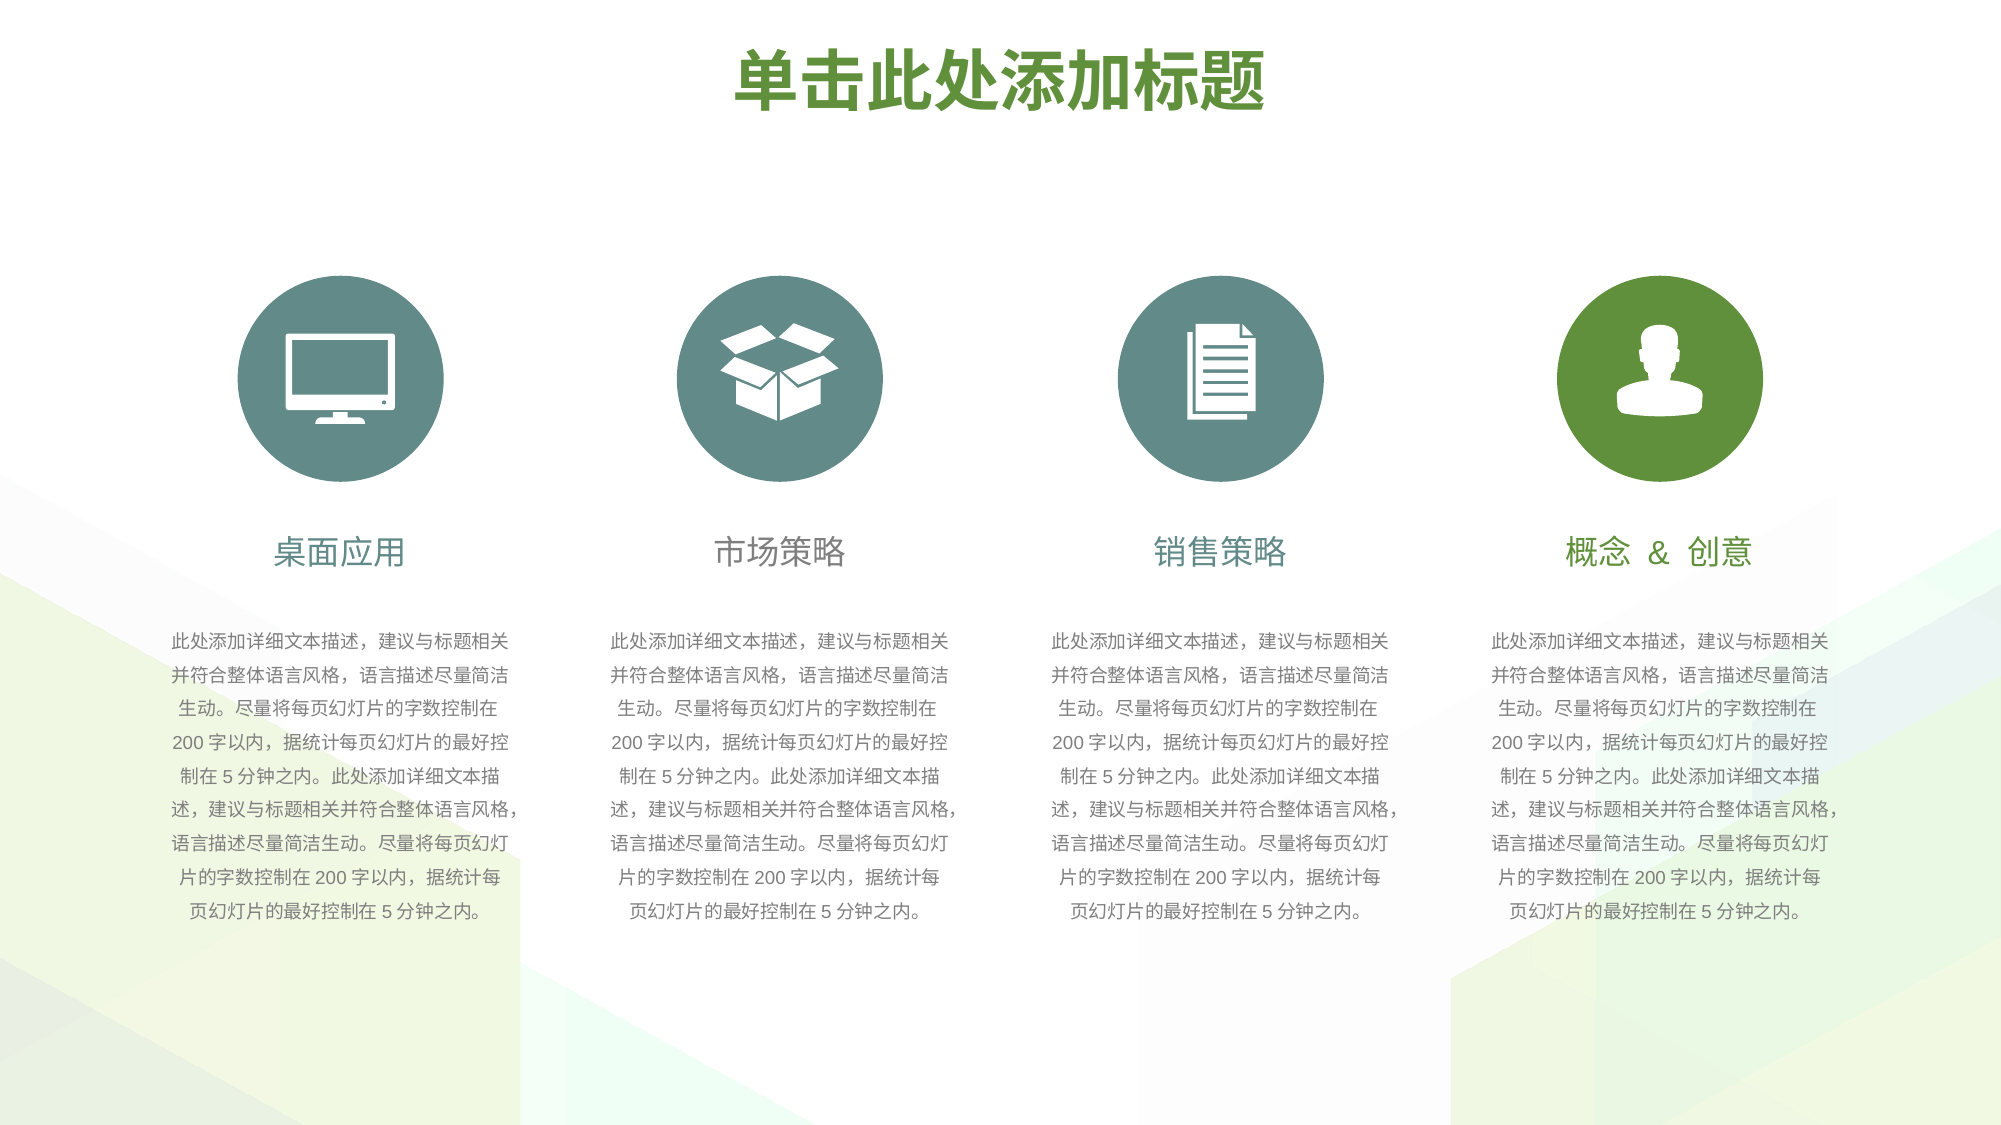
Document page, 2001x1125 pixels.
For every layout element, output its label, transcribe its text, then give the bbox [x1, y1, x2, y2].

text_box 此处添加详细文本描述，建议与标题相关并符合整体语言风格，语言描述尽量简洁生动。尽量将每页幻灯片的字数控制在200字以内，据统计每页幻灯片的最好控制在5分钟之内。此处添加详细文本描述，建议与标题相关并符合整体语言风格，语言描述尽量简洁生动。尽量将每页幻灯片的字数控制在200字以内，据统计每页幻灯片的最好控制在5分钟之内。 [610, 618, 949, 920]
text_box 此处添加详细文本描述，建议与标题相关并符合整体语言风格，语言描述尽量简洁生动。尽量将每页幻灯片的字数控制在200字以内，据统计每页幻灯片的最好控制在5分钟之内。此处添加详细文本描述，建议与标题相关并符合整体语言风格，语言描述尽量简洁生动。尽量将每页幻灯片的字数控制在200字以内，据统计每页幻灯片的最好控制在5分钟之内。 [171, 618, 510, 920]
text_box [675, 274, 884, 483]
text_box [1556, 274, 1765, 483]
text_box 此处添加详细文本描述，建议与标题相关并符合整体语言风格，语言描述尽量简洁生动。尽量将每页幻灯片的字数控制在200字以内，据统计每页幻灯片的最好控制在5分钟之内。此处添加详细文本描述，建议与标题相关并符合整体语言风格，语言描述尽量简洁生动。尽量将每页幻灯片的字数控制在200字以内，据统计每页幻灯片的最好控制在5分钟之内。 [1051, 618, 1390, 920]
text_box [720, 323, 839, 421]
text_box 桌面应用 [171, 536, 510, 598]
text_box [285, 333, 395, 424]
text_box [1616, 324, 1703, 417]
text_box 销售策略 [1051, 536, 1390, 598]
text_box 概念 & 创意 [1490, 536, 1829, 598]
text_box [236, 274, 445, 483]
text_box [1187, 324, 1256, 420]
picture [0, 0, 2001, 1125]
text_box 市场策略 [610, 536, 949, 598]
text_box [1116, 274, 1325, 483]
text_box 此处添加详细文本描述，建议与标题相关并符合整体语言风格，语言描述尽量简洁生动。尽量将每页幻灯片的字数控制在200字以内，据统计每页幻灯片的最好控制在5分钟之内。此处添加详细文本描述，建议与标题相关并符合整体语言风格，语言描述尽量简洁生动。尽量将每页幻灯片的字数控制在200字以内，据统计每页幻灯片的最好控制在5分钟之内。 [1490, 618, 1829, 920]
title 单击此处添加标题 [137, 39, 1863, 130]
